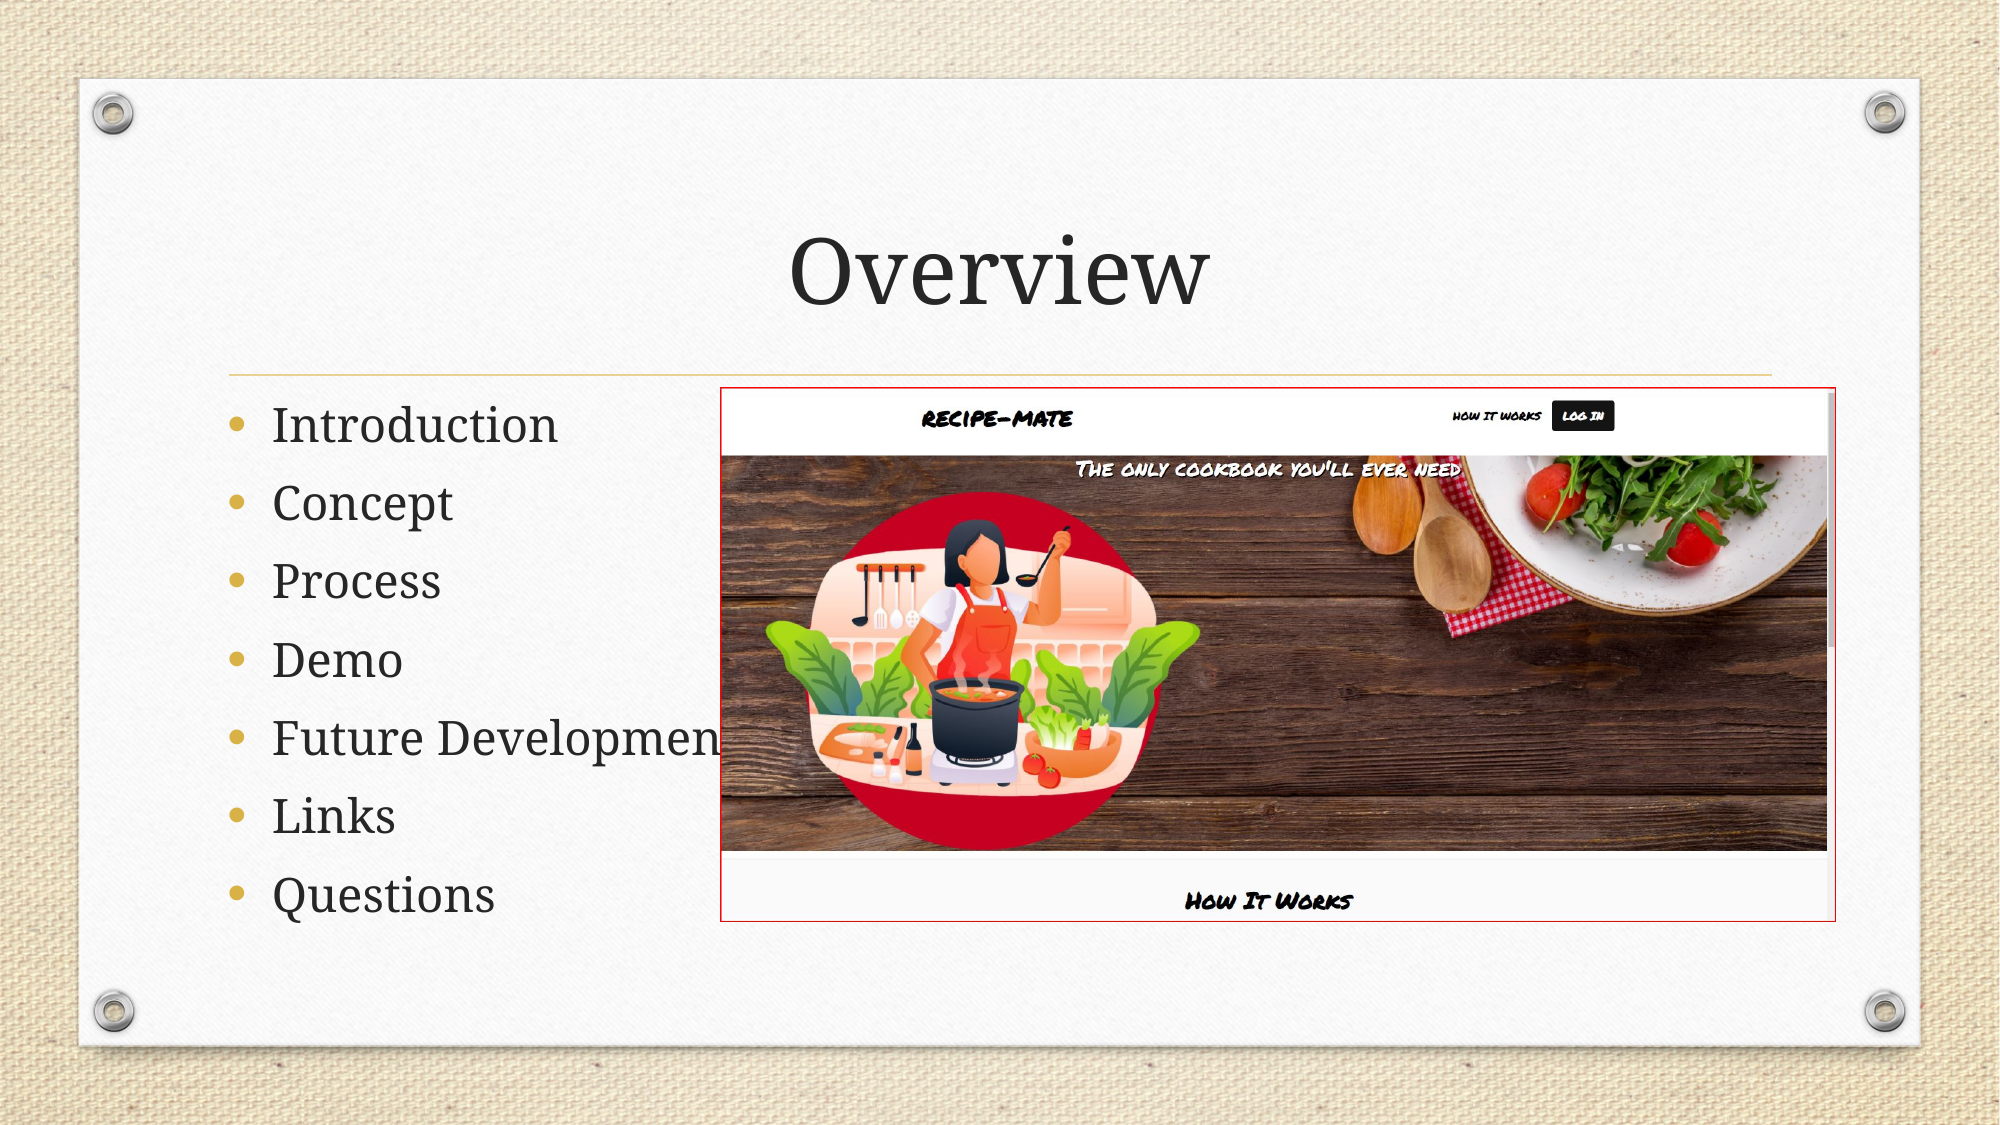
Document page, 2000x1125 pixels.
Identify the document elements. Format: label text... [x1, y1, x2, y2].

title Overview [212, 161, 1787, 375]
picture [0, 0, 2000, 1125]
list Introduction Concept Process Demo Future Development Links Questions [212, 387, 1787, 932]
